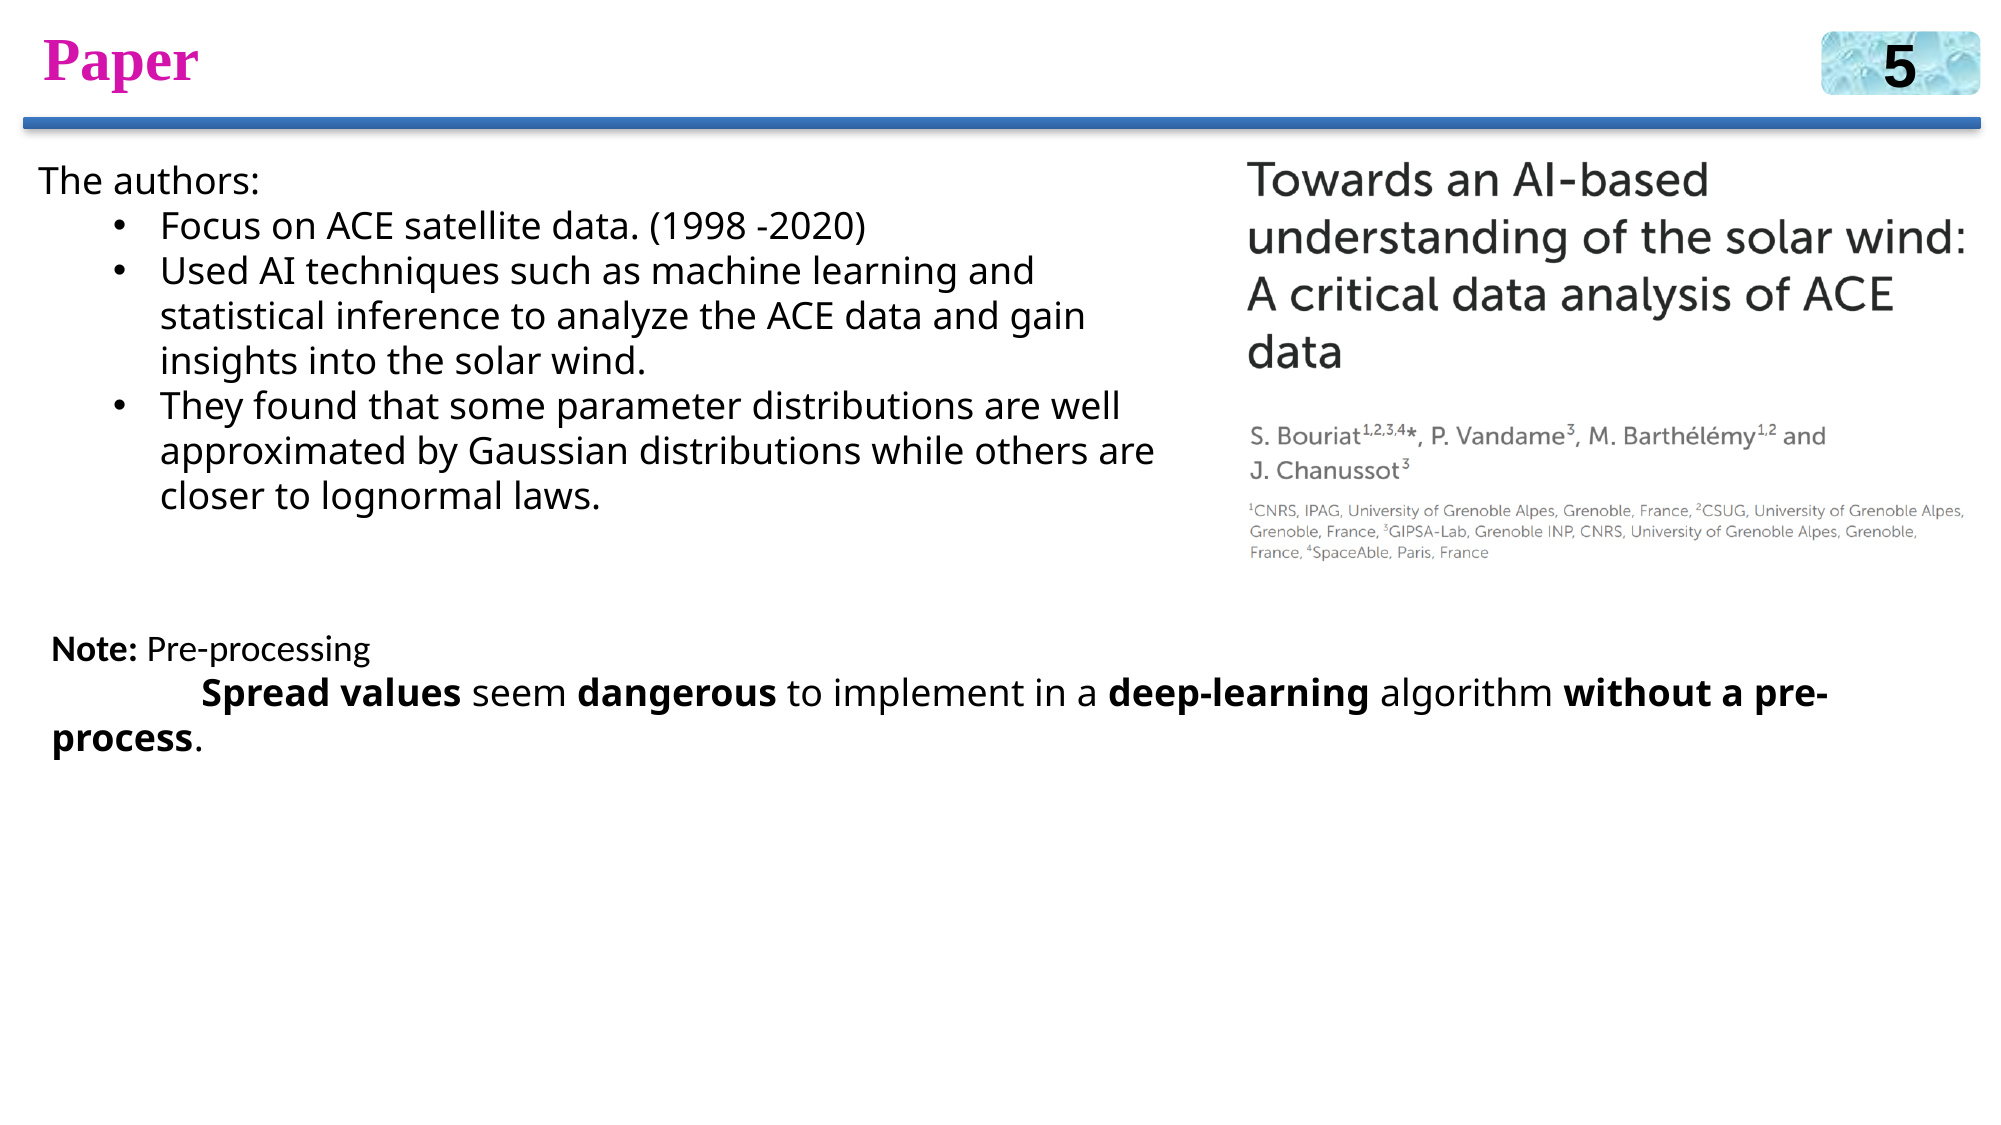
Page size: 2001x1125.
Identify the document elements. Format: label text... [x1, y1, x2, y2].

text_box 5 [1821, 31, 1981, 95]
picture [1230, 142, 1981, 582]
text_box [23, 117, 1981, 129]
title Paper [23, 19, 1440, 104]
text_box The authors: Focus on ACE satellite data. (1998 -2020) Used AI techniques such as machine learning and statistical inference to analyze the ACE data and gain insights into the solar wind. They found that some parameter distributions are well approximated by Gaussian distributions while others are closer to lognormal laws. [23, 149, 1178, 525]
text_box Note: Pre-processing Spread values seem dangerous to implement in a deep-learning algorithm without a pre-process. [36, 617, 1958, 812]
